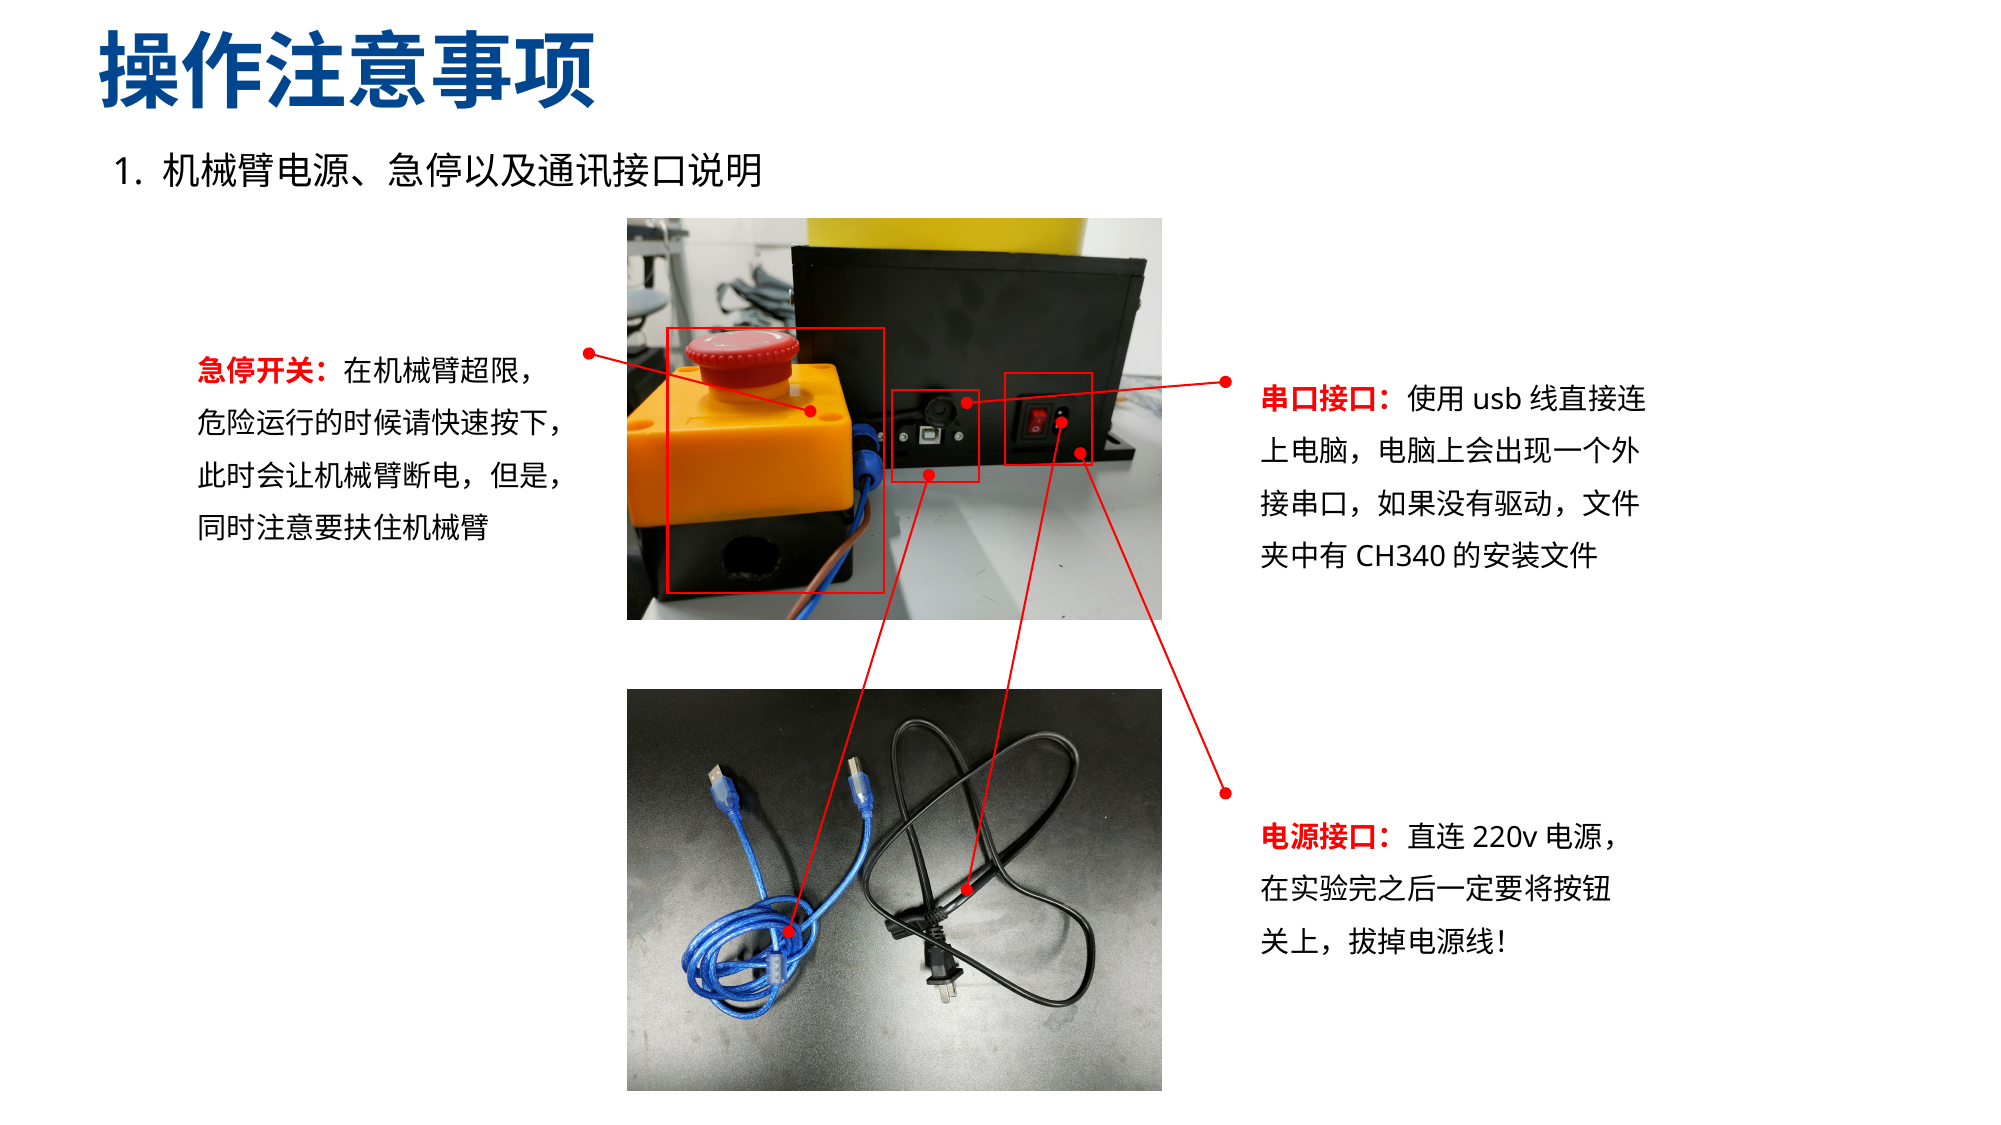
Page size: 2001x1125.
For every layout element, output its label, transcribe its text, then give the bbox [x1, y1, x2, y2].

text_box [182, 218, 1670, 1091]
text_box 1. 机械臂电源、急停以及通讯接口说明 [97, 139, 778, 199]
text_box 操作注意事项 [82, 21, 1767, 127]
